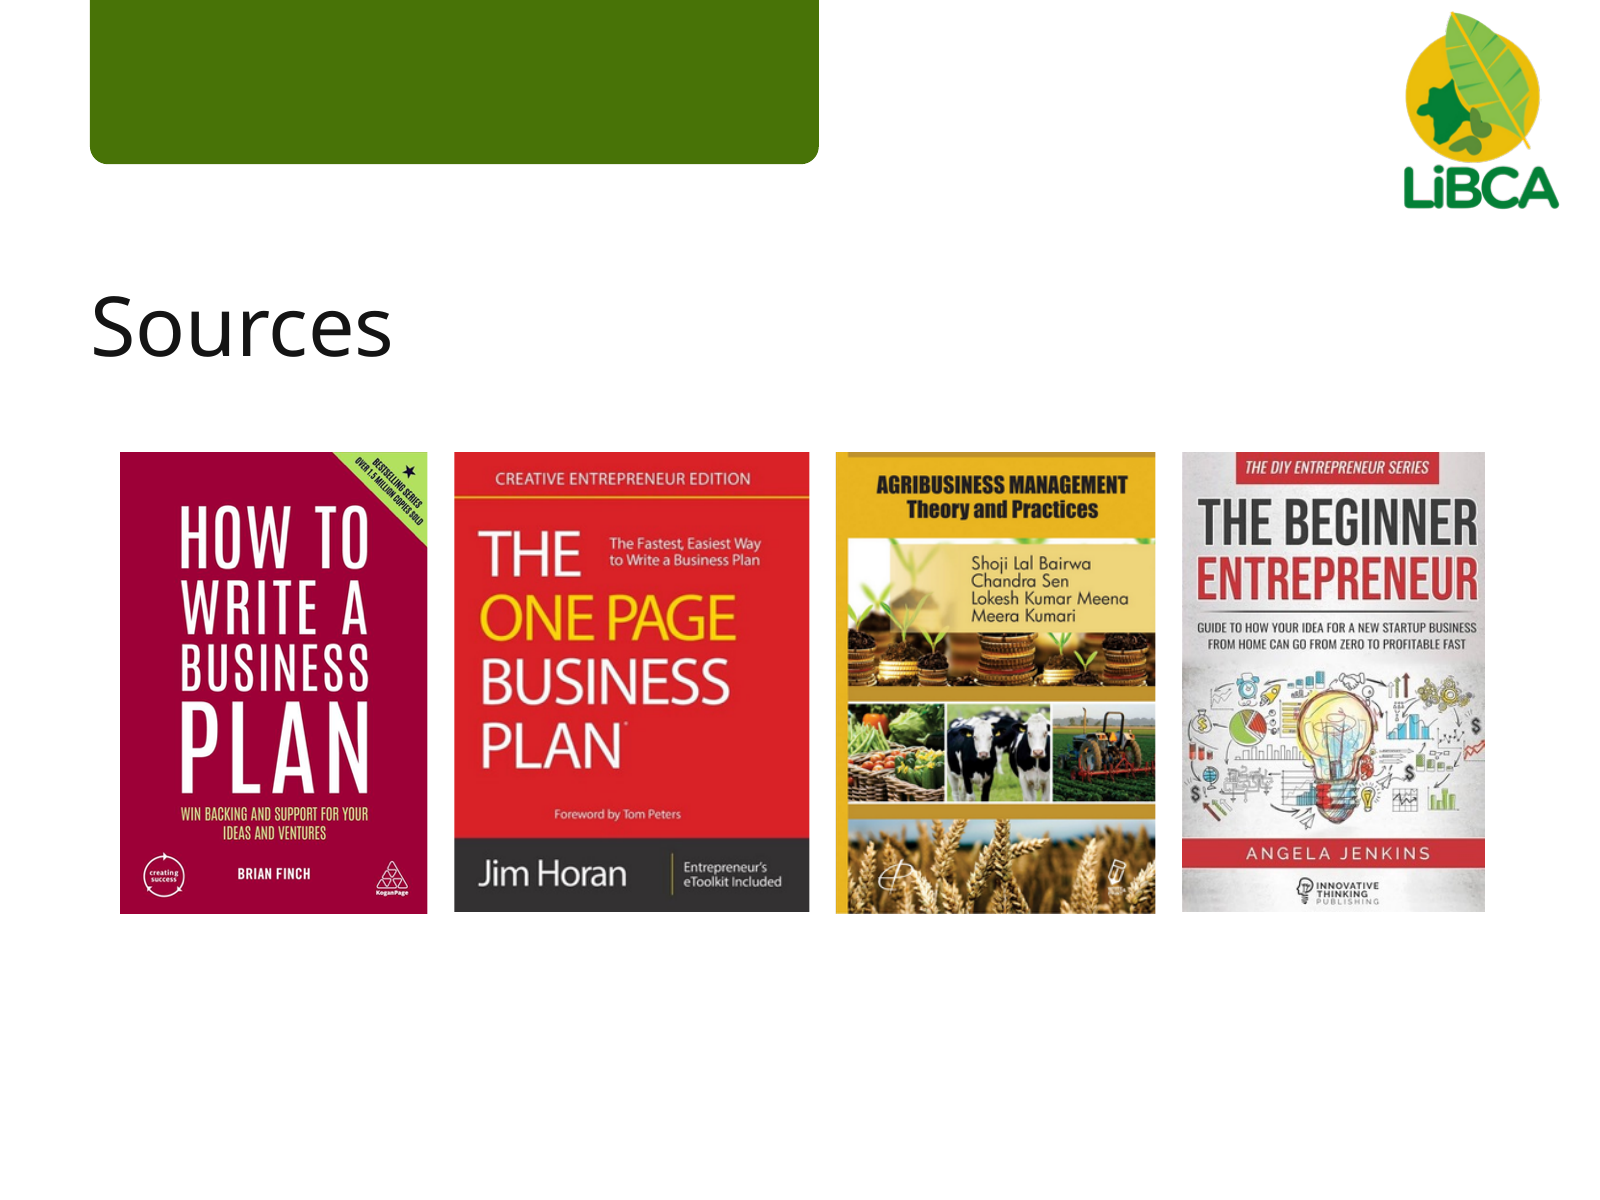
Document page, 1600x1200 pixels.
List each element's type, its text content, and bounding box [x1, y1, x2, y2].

text_box [835, 452, 1156, 914]
text_box [119, 452, 428, 914]
text_box [454, 452, 810, 913]
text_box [89, 0, 820, 165]
text_box [1182, 452, 1485, 913]
text_box Sources [90, 294, 850, 374]
text_box [1391, 1, 1569, 239]
